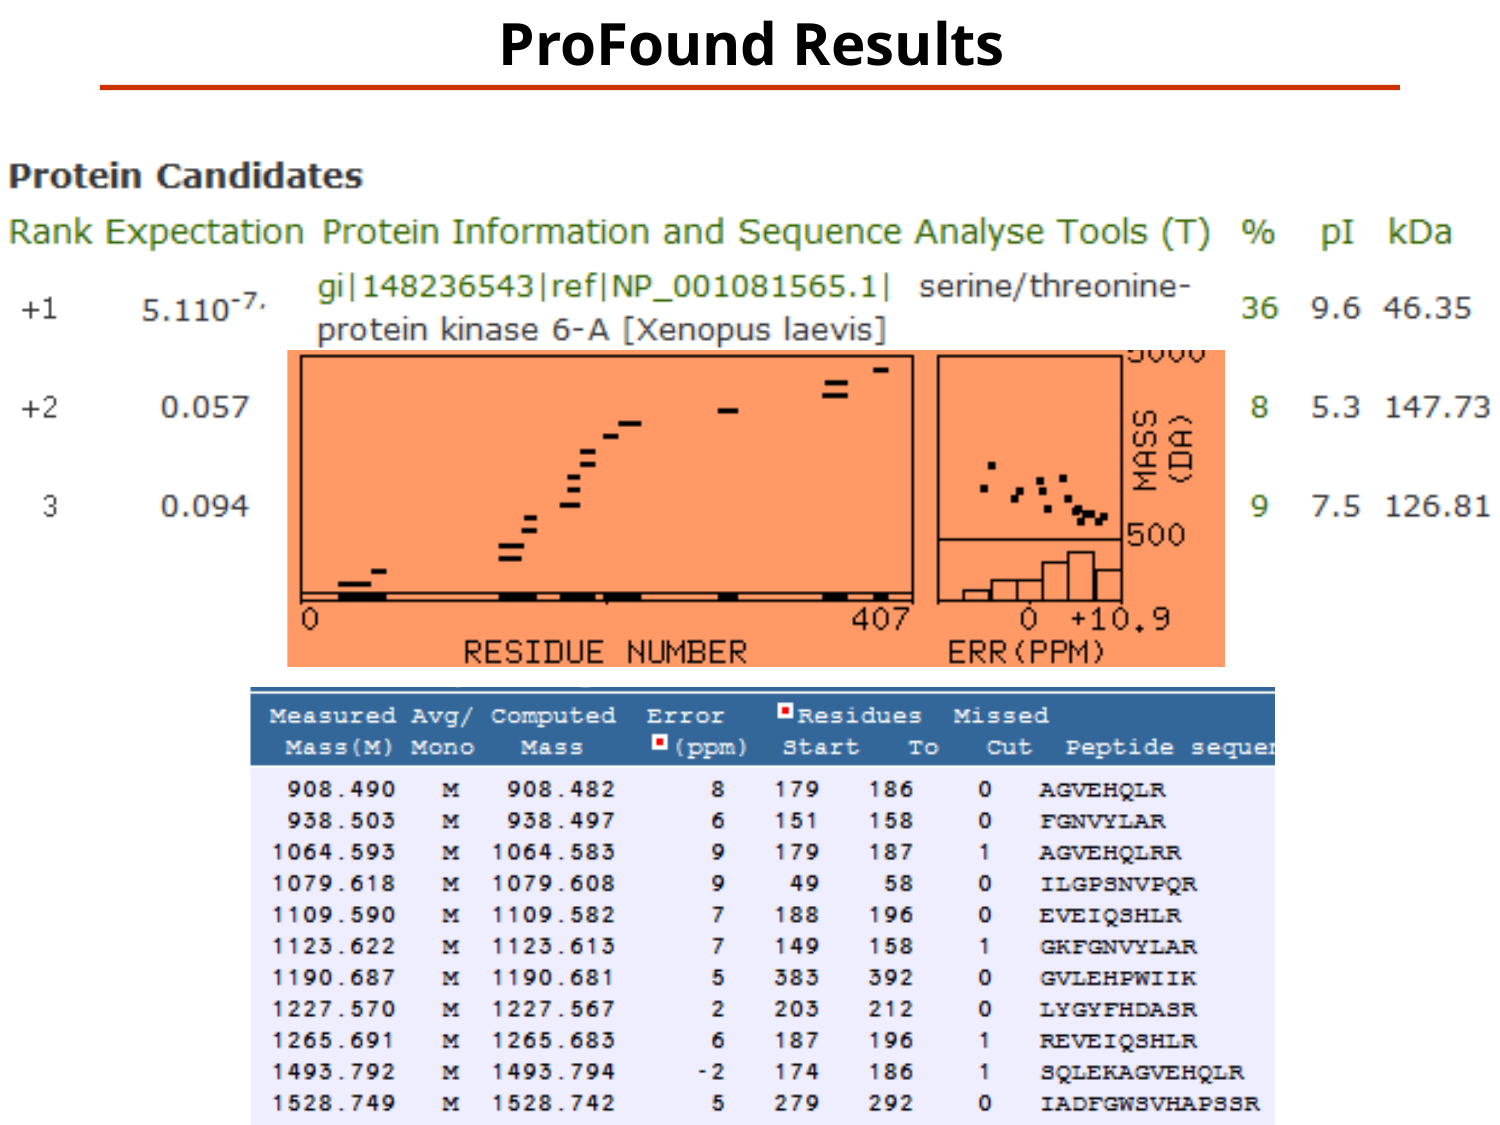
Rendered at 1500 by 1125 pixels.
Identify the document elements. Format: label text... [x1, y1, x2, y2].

picture [249, 687, 1276, 1125]
picture [3, 149, 1493, 667]
text_box ProFound Results [483, 0, 1020, 85]
